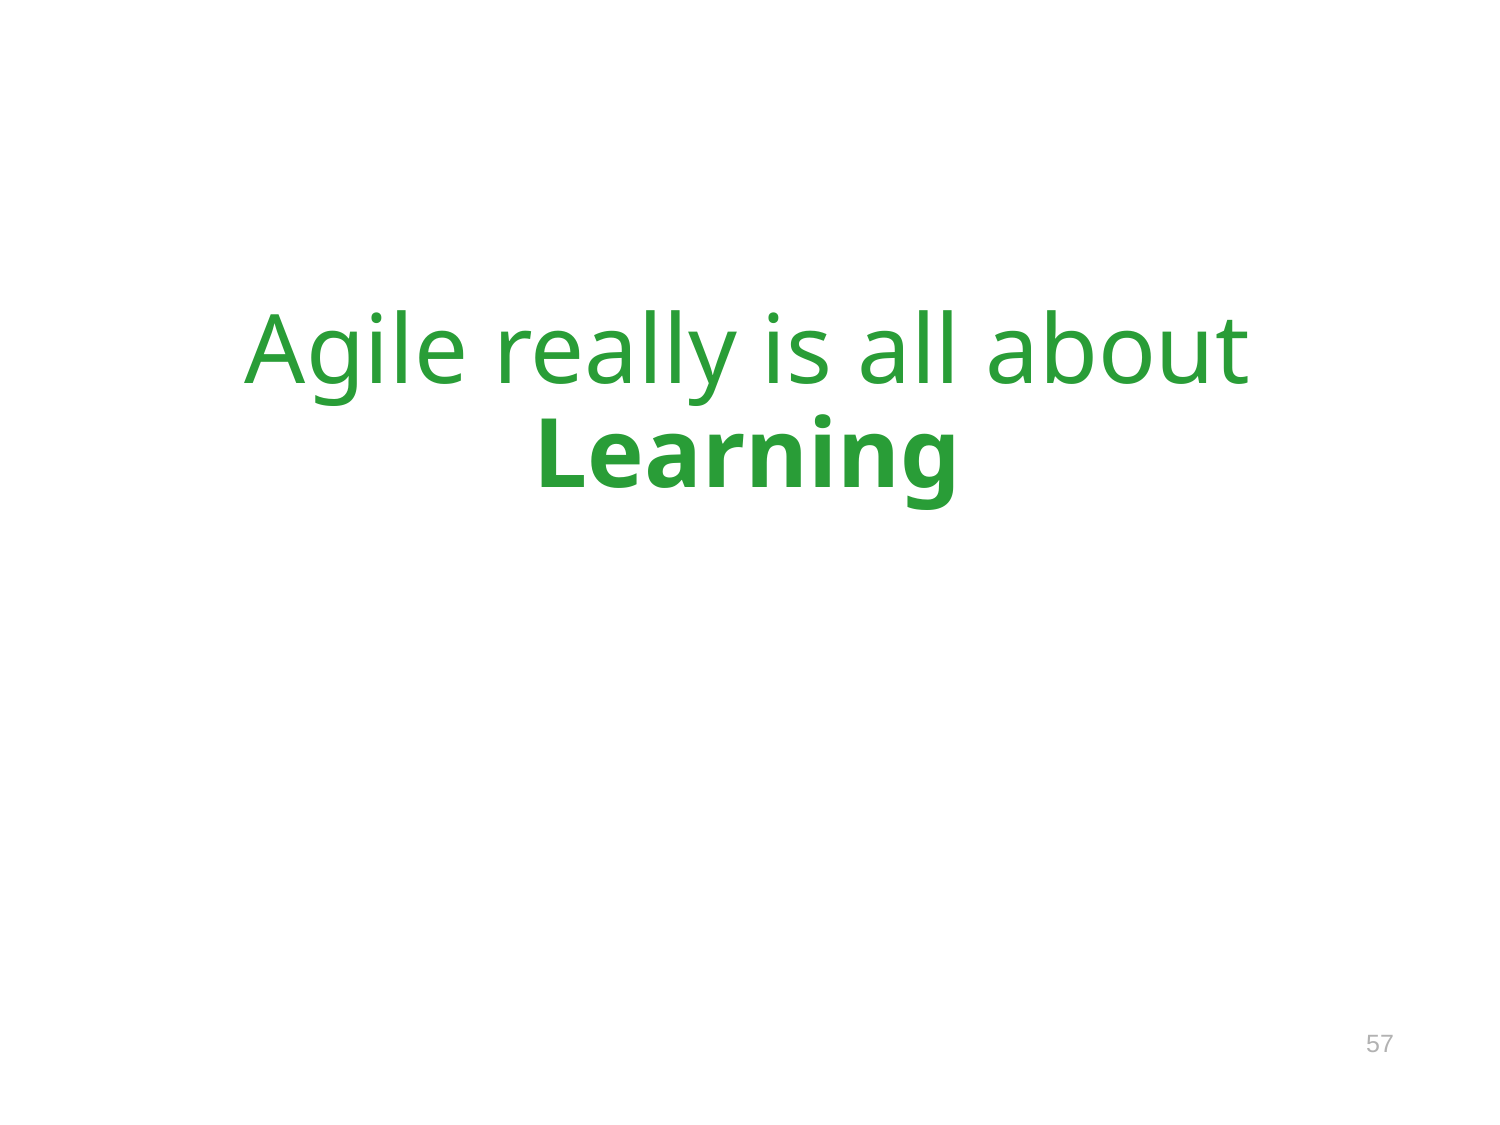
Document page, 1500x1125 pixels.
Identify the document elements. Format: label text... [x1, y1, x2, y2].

footer 57 [934, 1012, 1410, 1073]
title Agile really is all about Learning [148, 92, 1348, 713]
